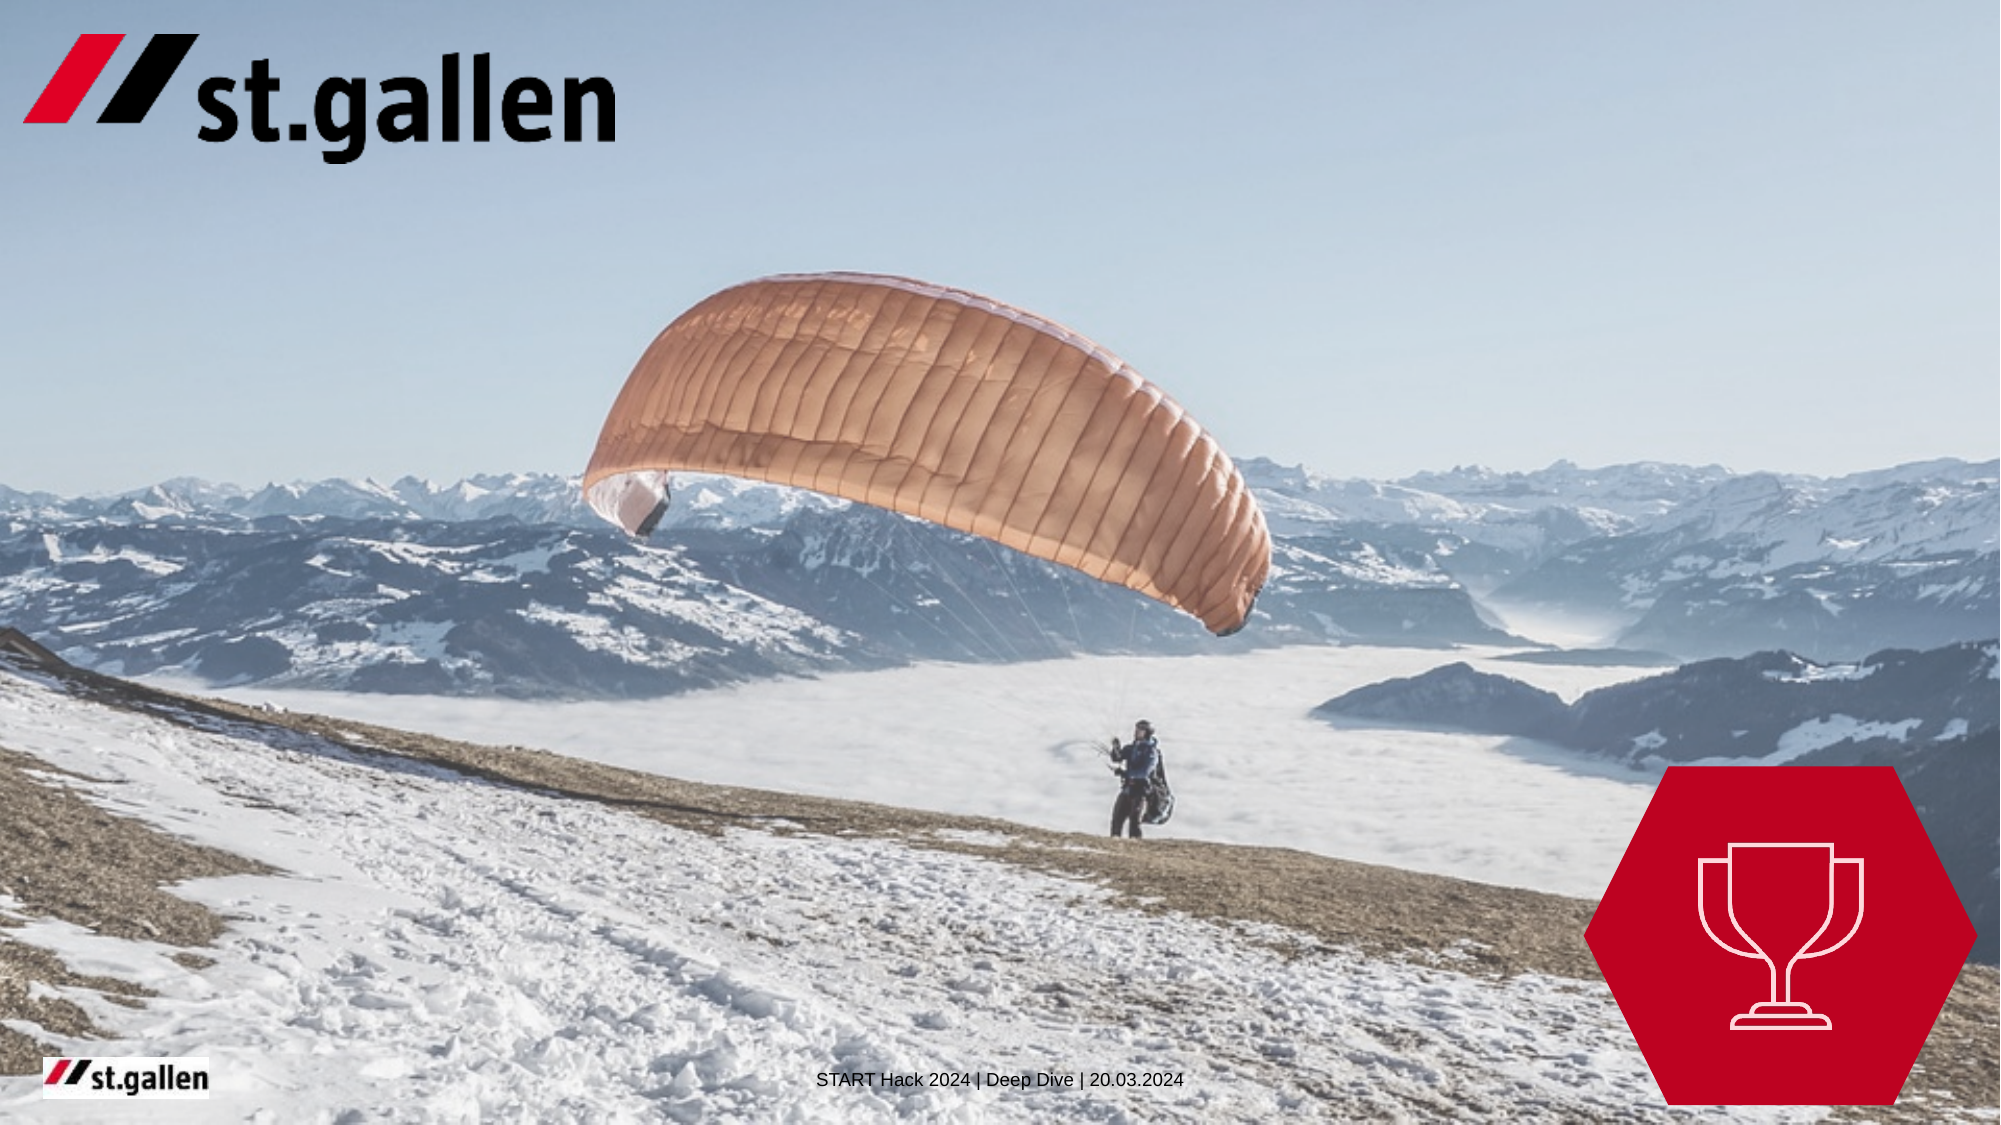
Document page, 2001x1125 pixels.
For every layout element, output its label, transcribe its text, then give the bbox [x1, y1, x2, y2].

text_box [0, 0, 2000, 1125]
picture [43, 1057, 209, 1099]
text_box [1583, 766, 1978, 1106]
text_box START Hack 2024 | Deep Dive | 20.03.2024 [636, 1048, 1364, 1091]
picture [23, 33, 615, 164]
